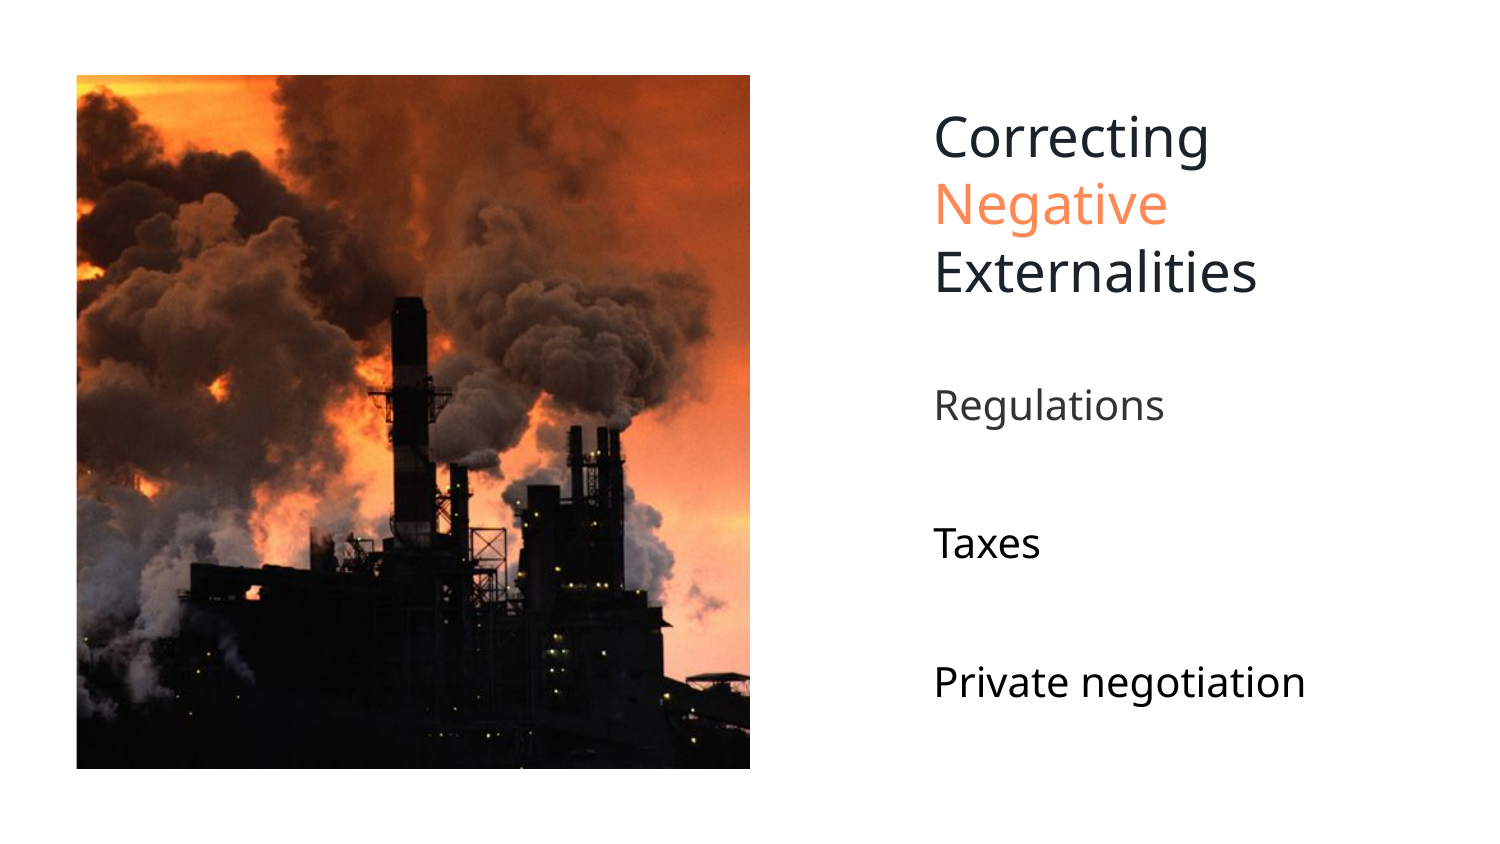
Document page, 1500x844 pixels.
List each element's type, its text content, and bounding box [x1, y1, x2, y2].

text_box Private negotiation [918, 648, 1405, 714]
text_box Taxes [918, 509, 1382, 575]
text_box Regulations [918, 370, 1363, 436]
text_box Correcting Negative Externalities [918, 93, 1399, 311]
text_box [76, 75, 750, 769]
